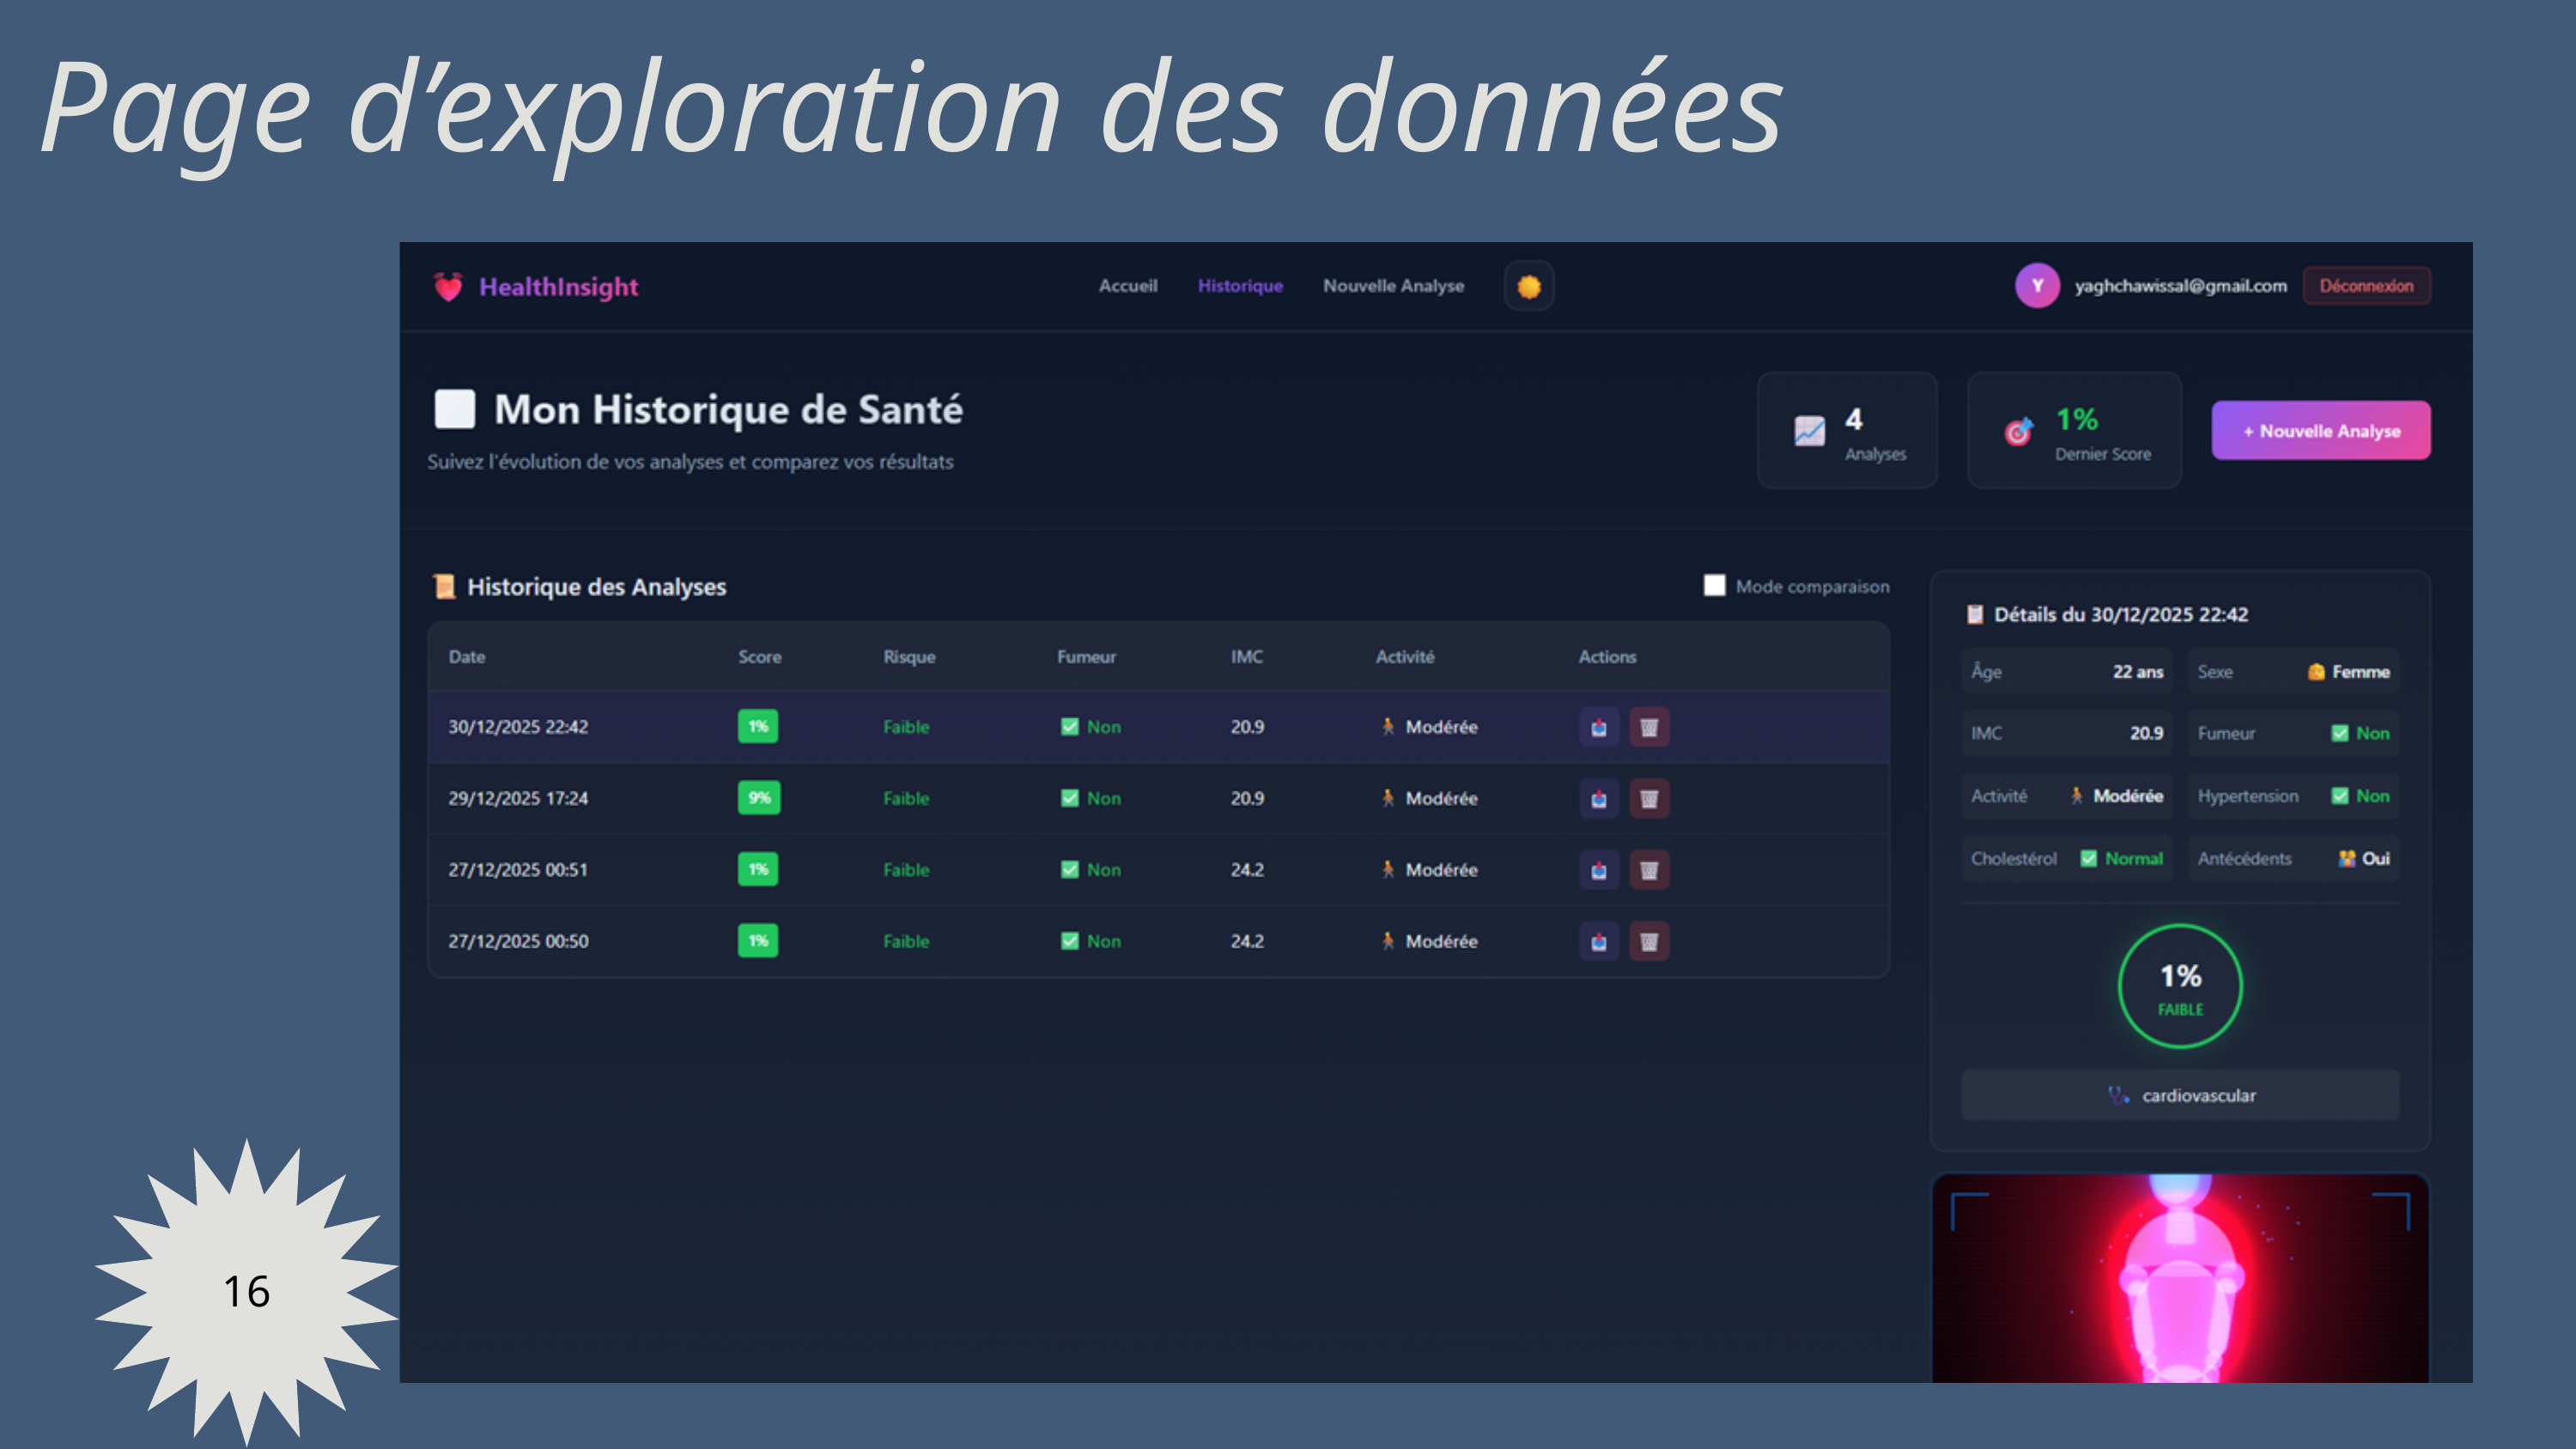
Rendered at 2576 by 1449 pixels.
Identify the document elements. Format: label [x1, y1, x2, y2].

text_box [399, 822, 2473, 1383]
text_box [94, 1137, 400, 1449]
text_box [36, 29, 2521, 814]
